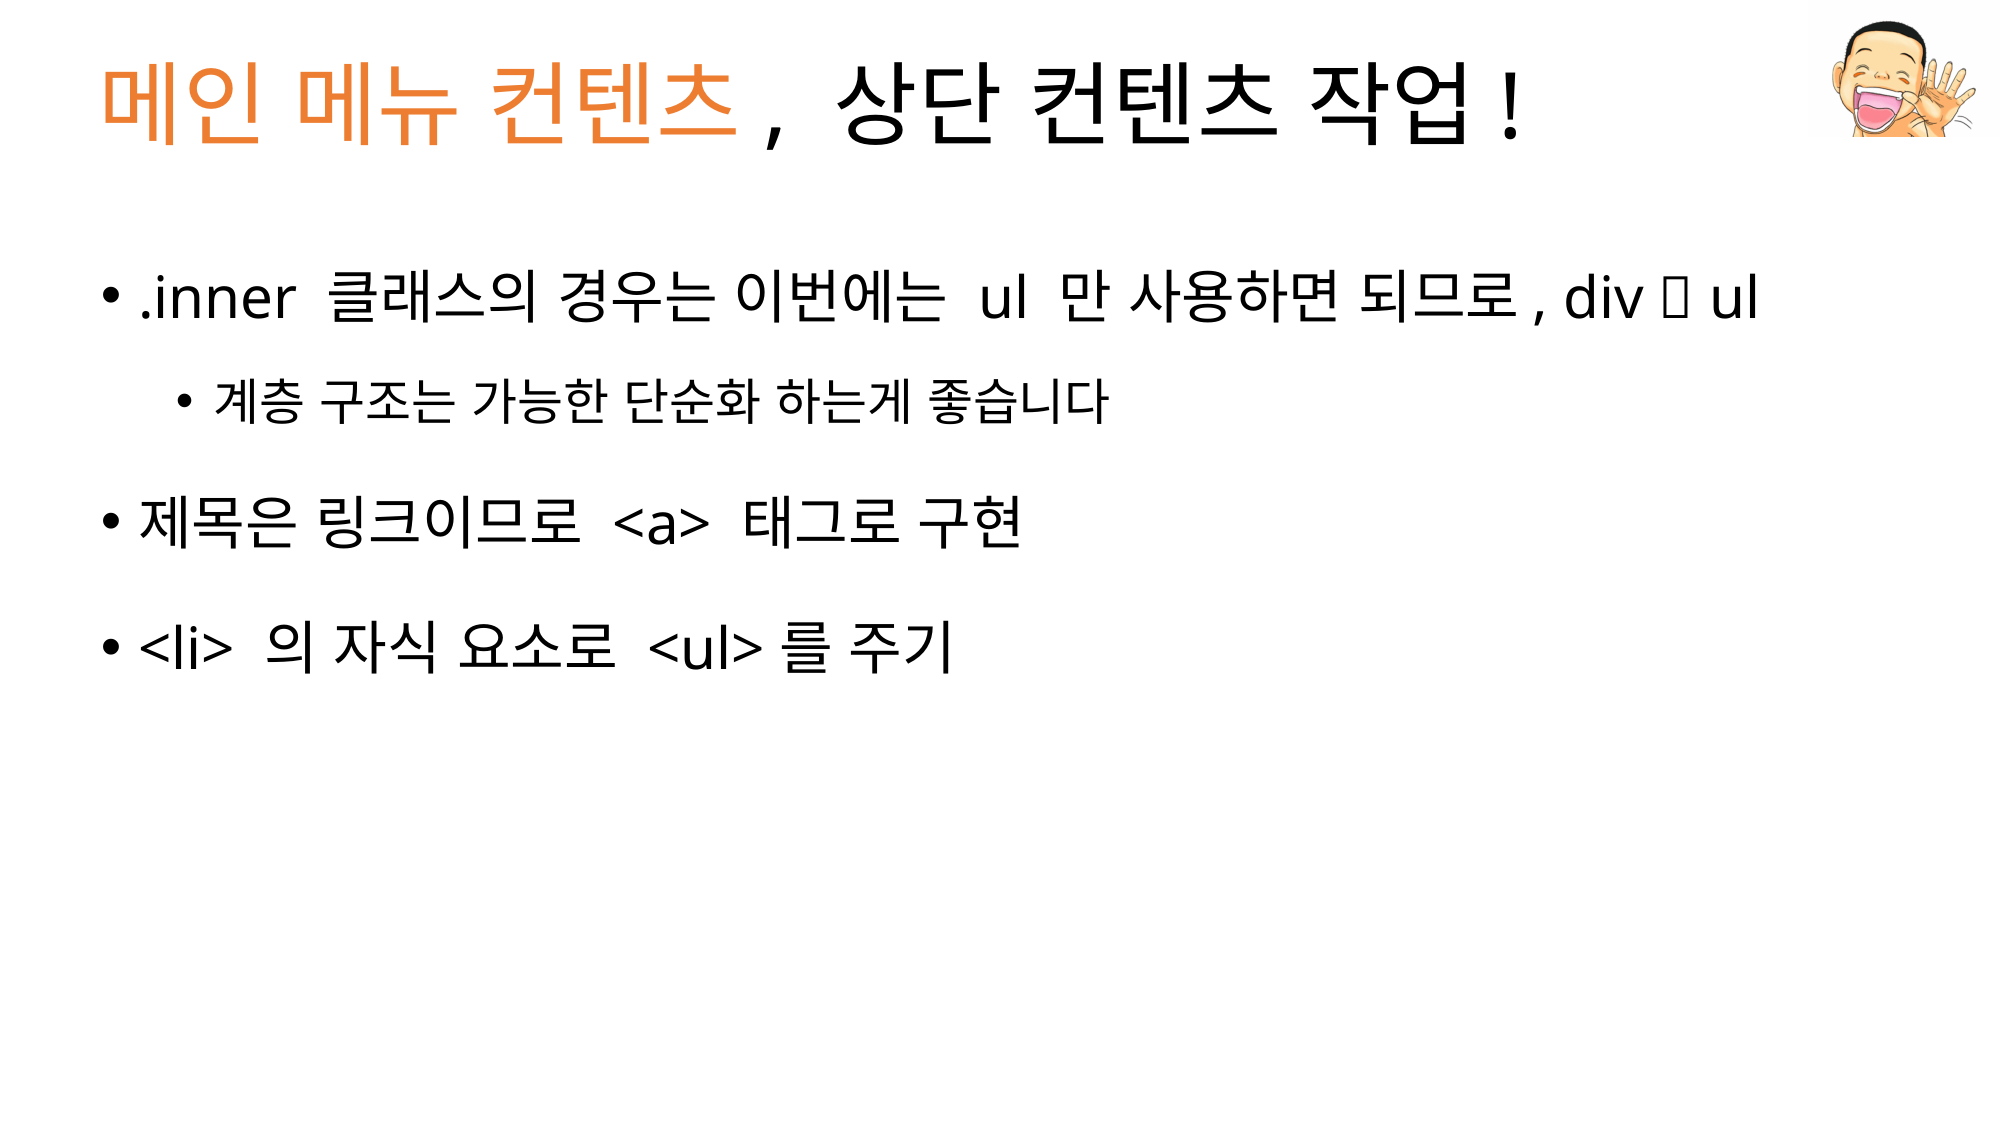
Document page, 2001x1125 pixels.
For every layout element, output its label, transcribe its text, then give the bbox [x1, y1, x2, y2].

title 메인 메뉴 컨텐츠, 상단 컨텐츠 작업! [83, 0, 1931, 218]
picture [1931, 0, 2000, 137]
list .inner 클래스의 경우는 이번에는 ul 만 사용하면 되므로, div  ul 계층 구조는 가능한 단순화 하는게 좋습니다 제목은 링크이므로 <a> 태그로 구현 <li> 의 자식 요소로 <ul>를 주기 [85, 217, 1863, 1077]
